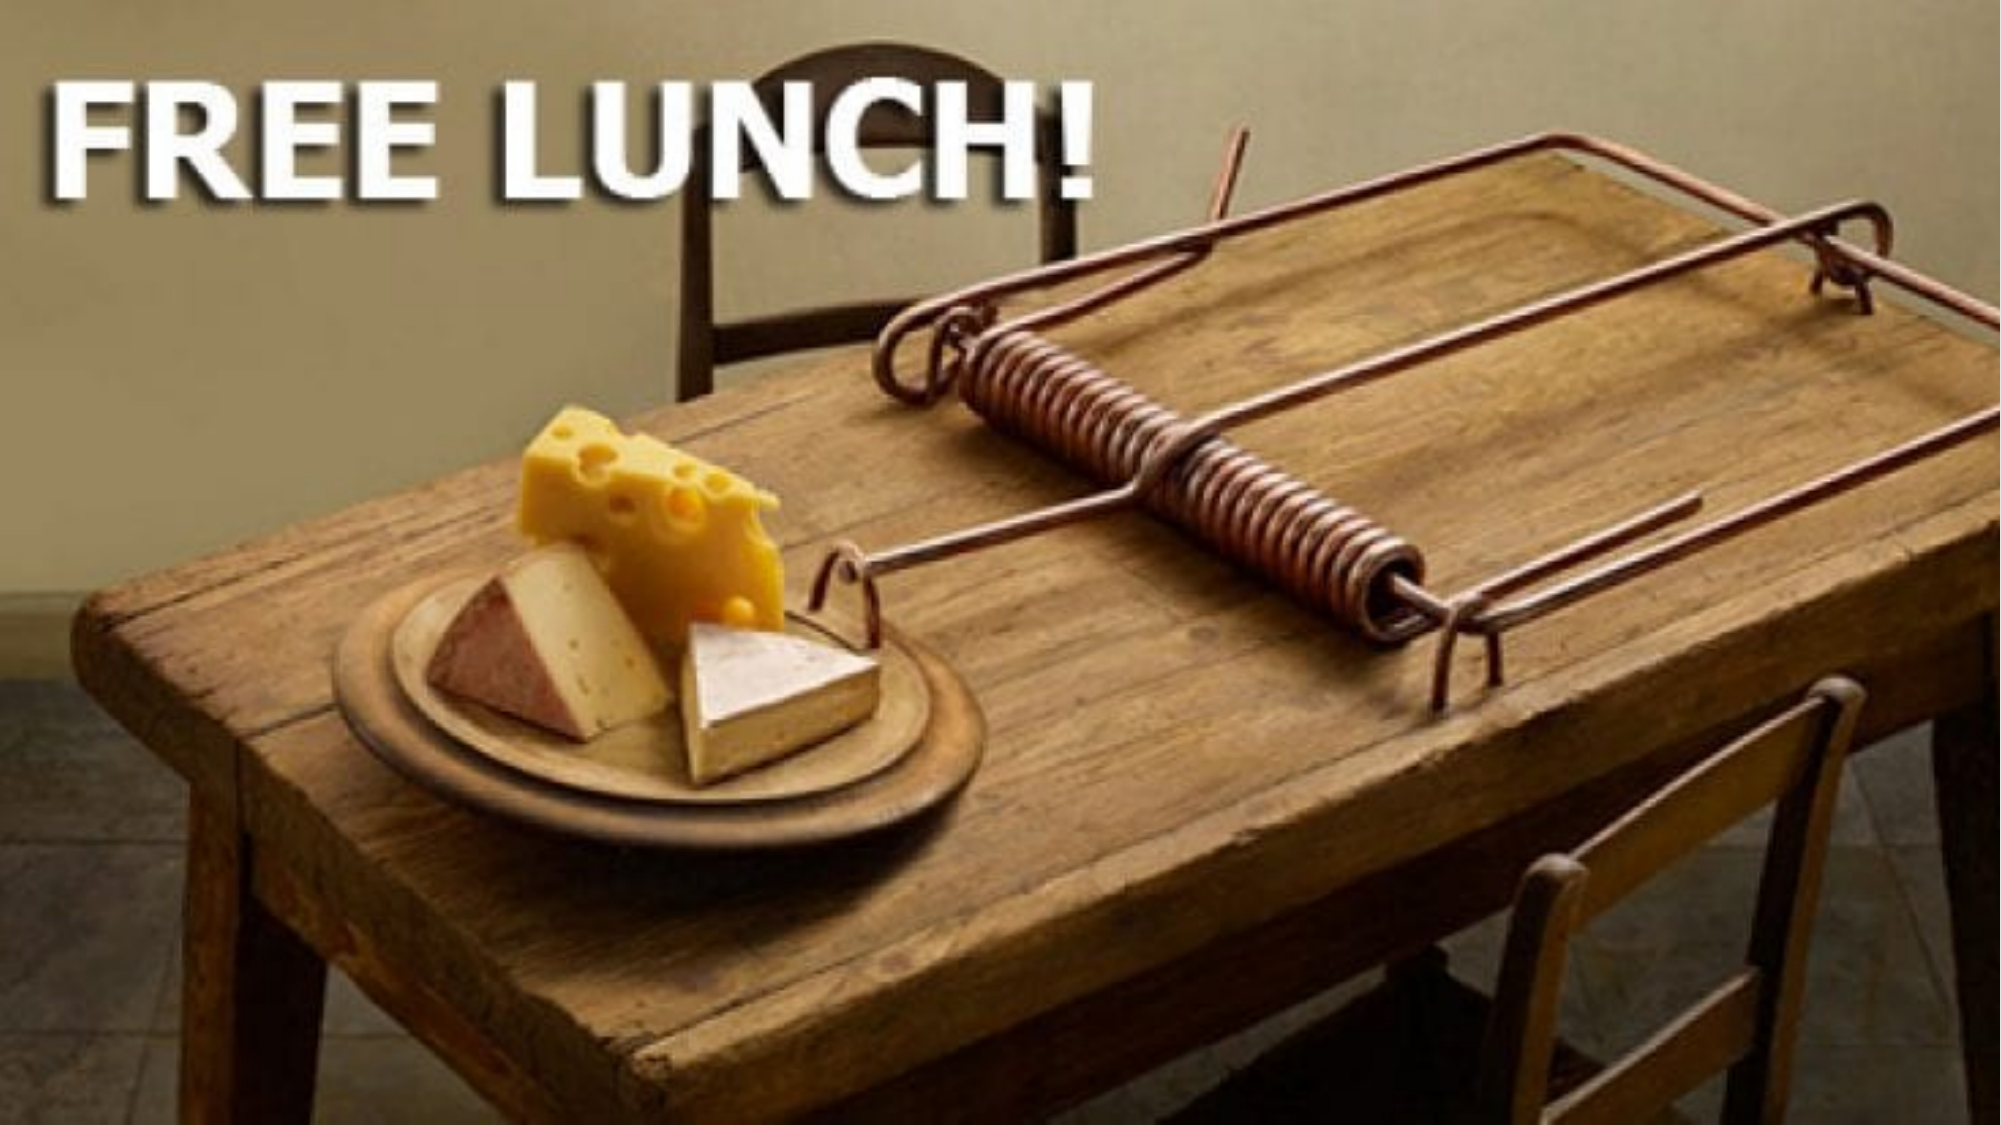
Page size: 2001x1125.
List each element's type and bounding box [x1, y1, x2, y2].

list [0, 0, 2000, 1125]
